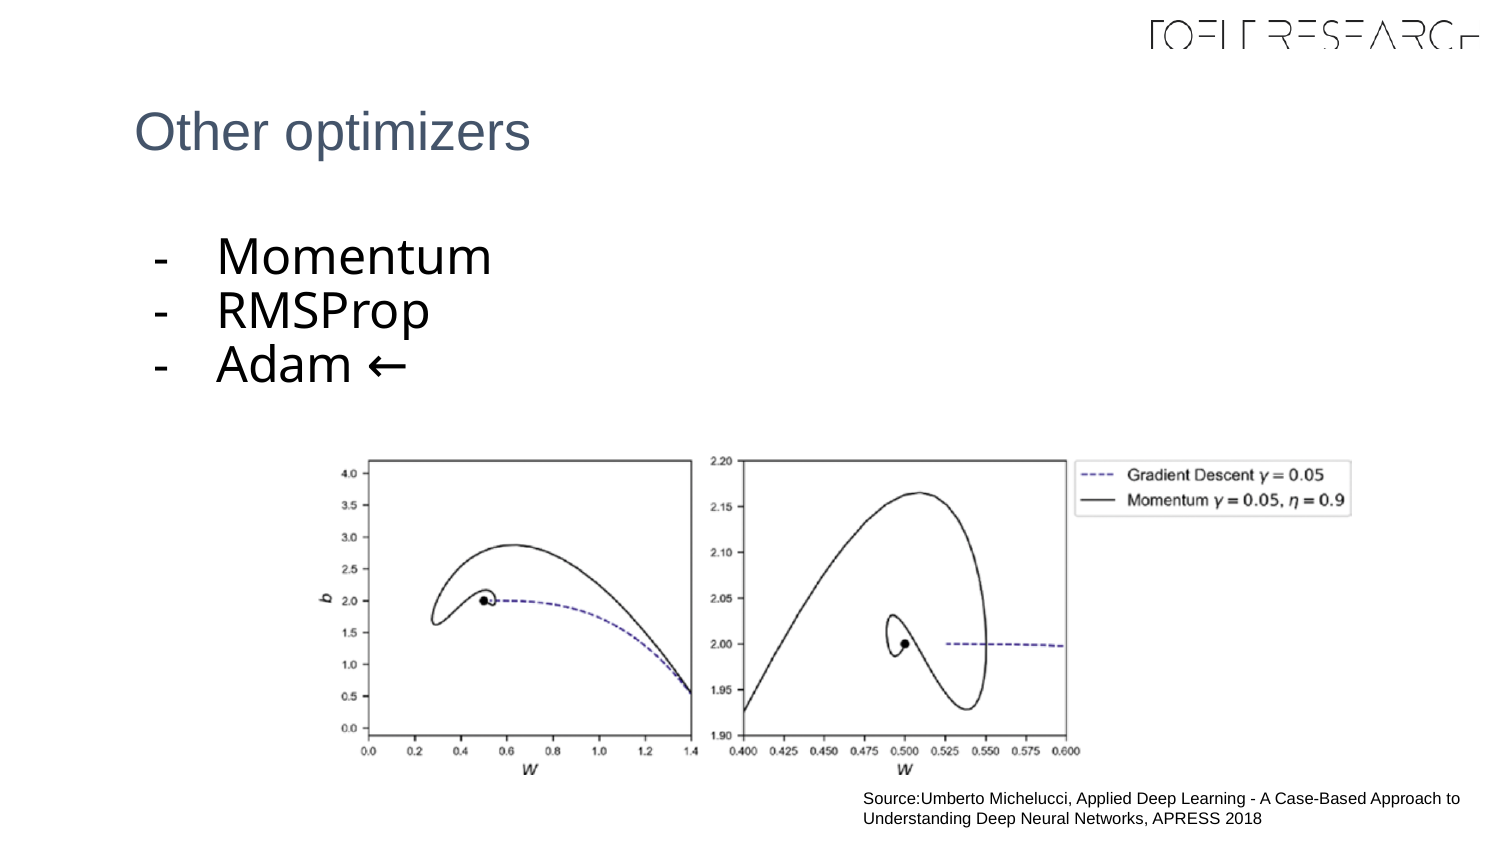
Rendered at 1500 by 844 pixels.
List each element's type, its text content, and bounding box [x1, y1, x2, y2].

title Other optimizers [119, 88, 1381, 177]
text_box Source:Umberto Michelucci, Applied Deep Learning - A Case-Based Approach to Understanding Deep Neural Networks, APRESS 2018 [856, 780, 1492, 830]
list Momentum RMSProp Adam ← [126, 216, 1257, 441]
picture [295, 440, 1381, 790]
